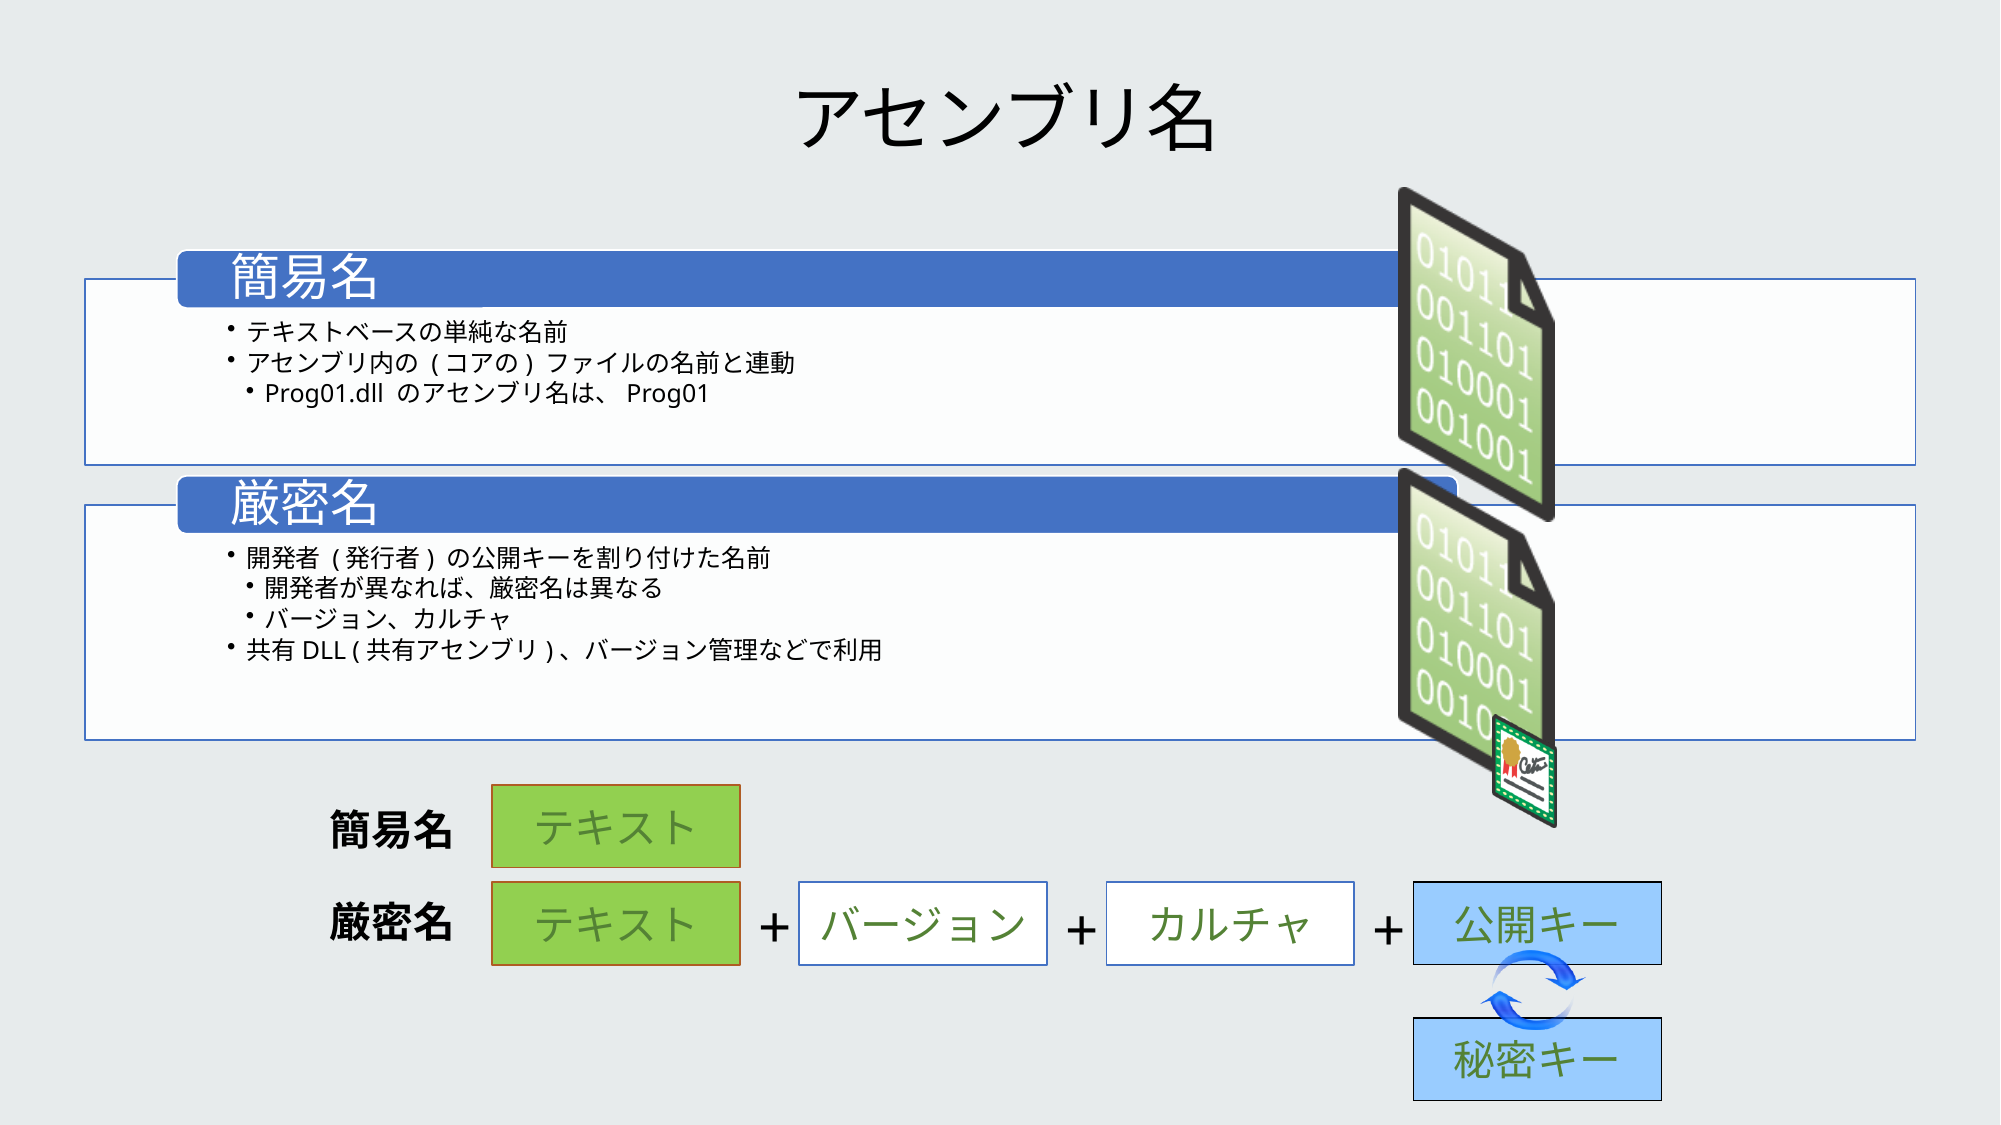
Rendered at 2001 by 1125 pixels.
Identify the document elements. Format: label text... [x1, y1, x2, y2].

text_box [314, 784, 1662, 1101]
picture [1398, 187, 1557, 829]
title アセンブリ名 [45, 47, 1966, 196]
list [84, 239, 1398, 751]
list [1555, 239, 1916, 751]
